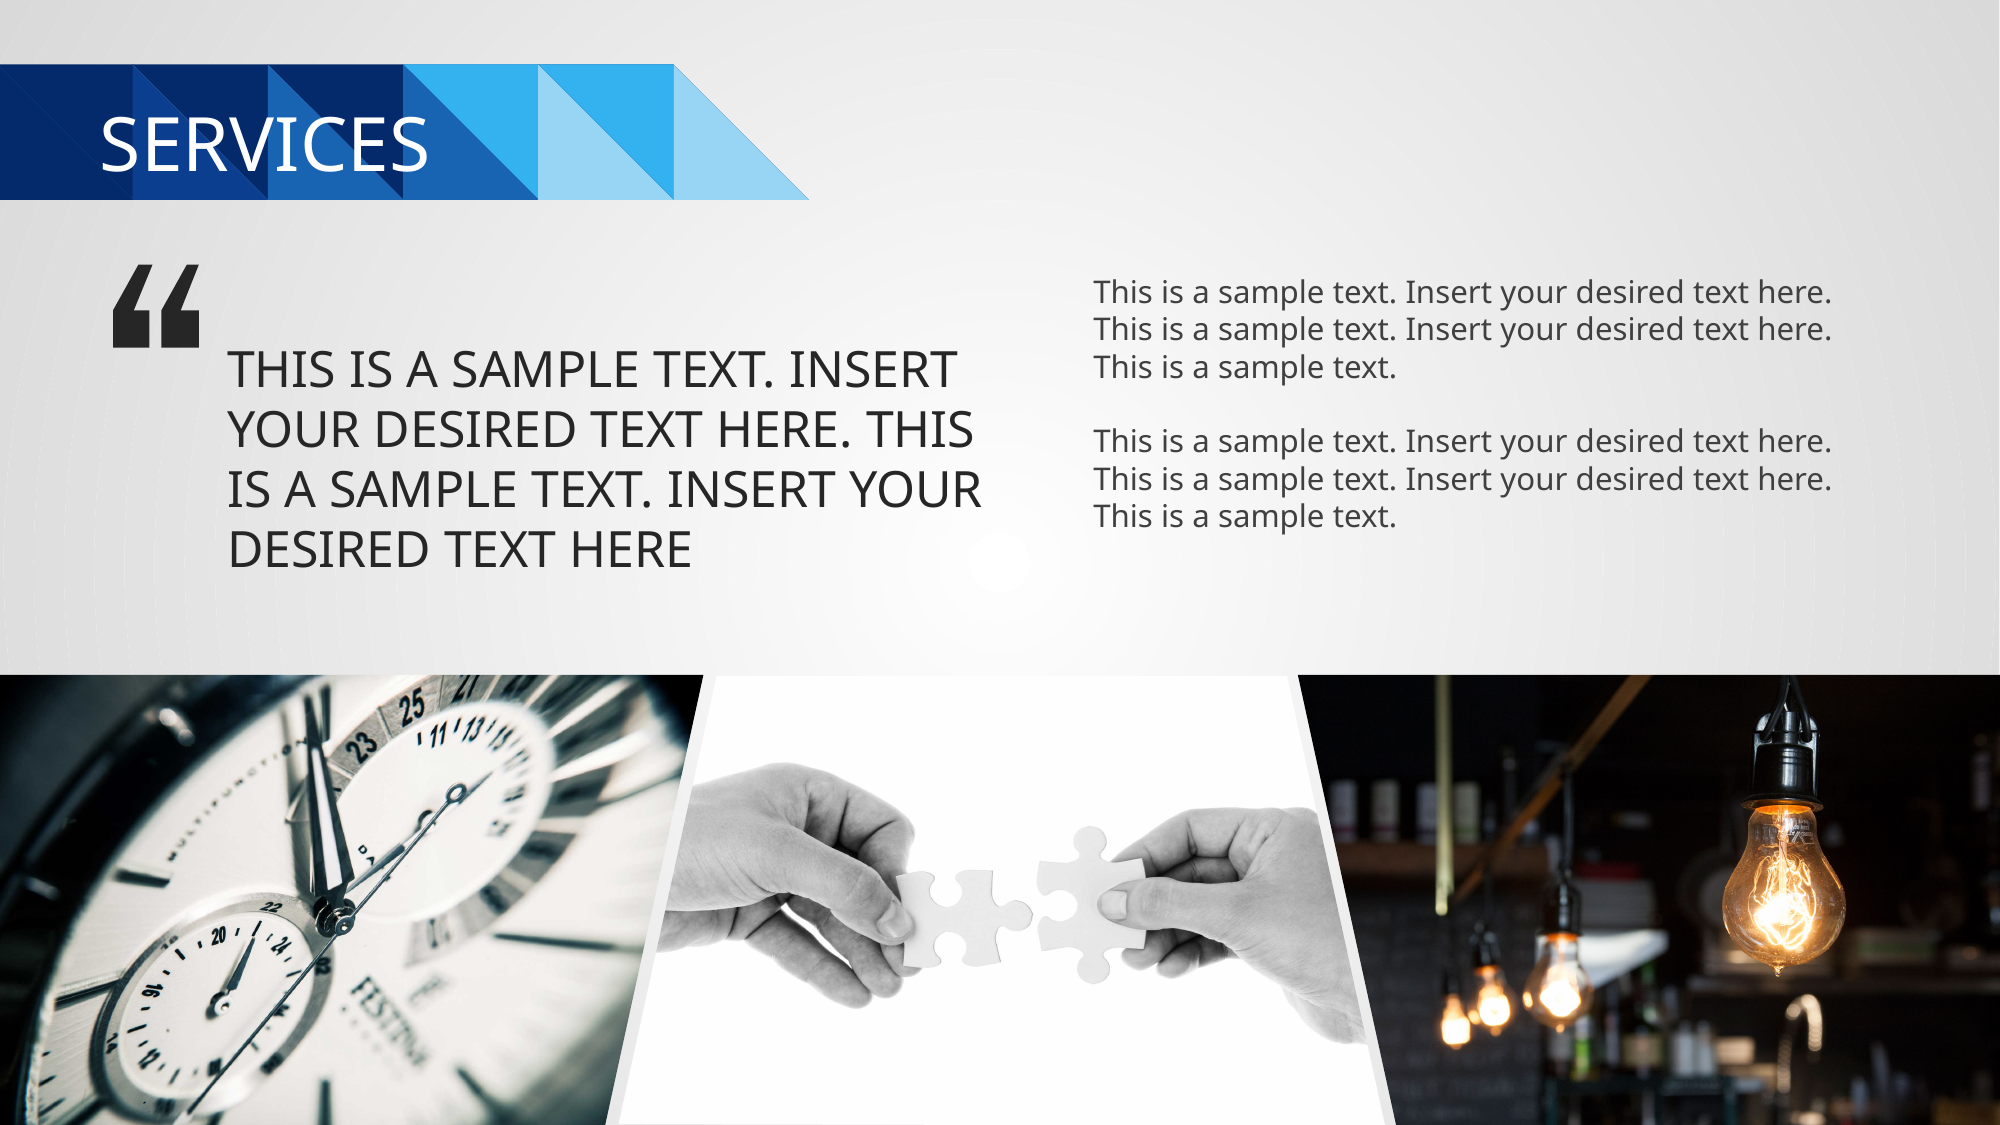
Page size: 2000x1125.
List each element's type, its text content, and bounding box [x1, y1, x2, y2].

title SERVICES [99, 83, 1900, 200]
text_box [616, 673, 1388, 1125]
text_box [0, 672, 706, 1125]
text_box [112, 264, 1000, 588]
text_box This is a sample text. Insert your desired text here. This is a sample text. Insert your desired text here. This is a sample text. This is a sample text. Insert your desired text here. This is a sample text. Insert your desired text here. This is a sample text. [1078, 264, 1898, 542]
text_box [1295, 672, 2000, 1125]
